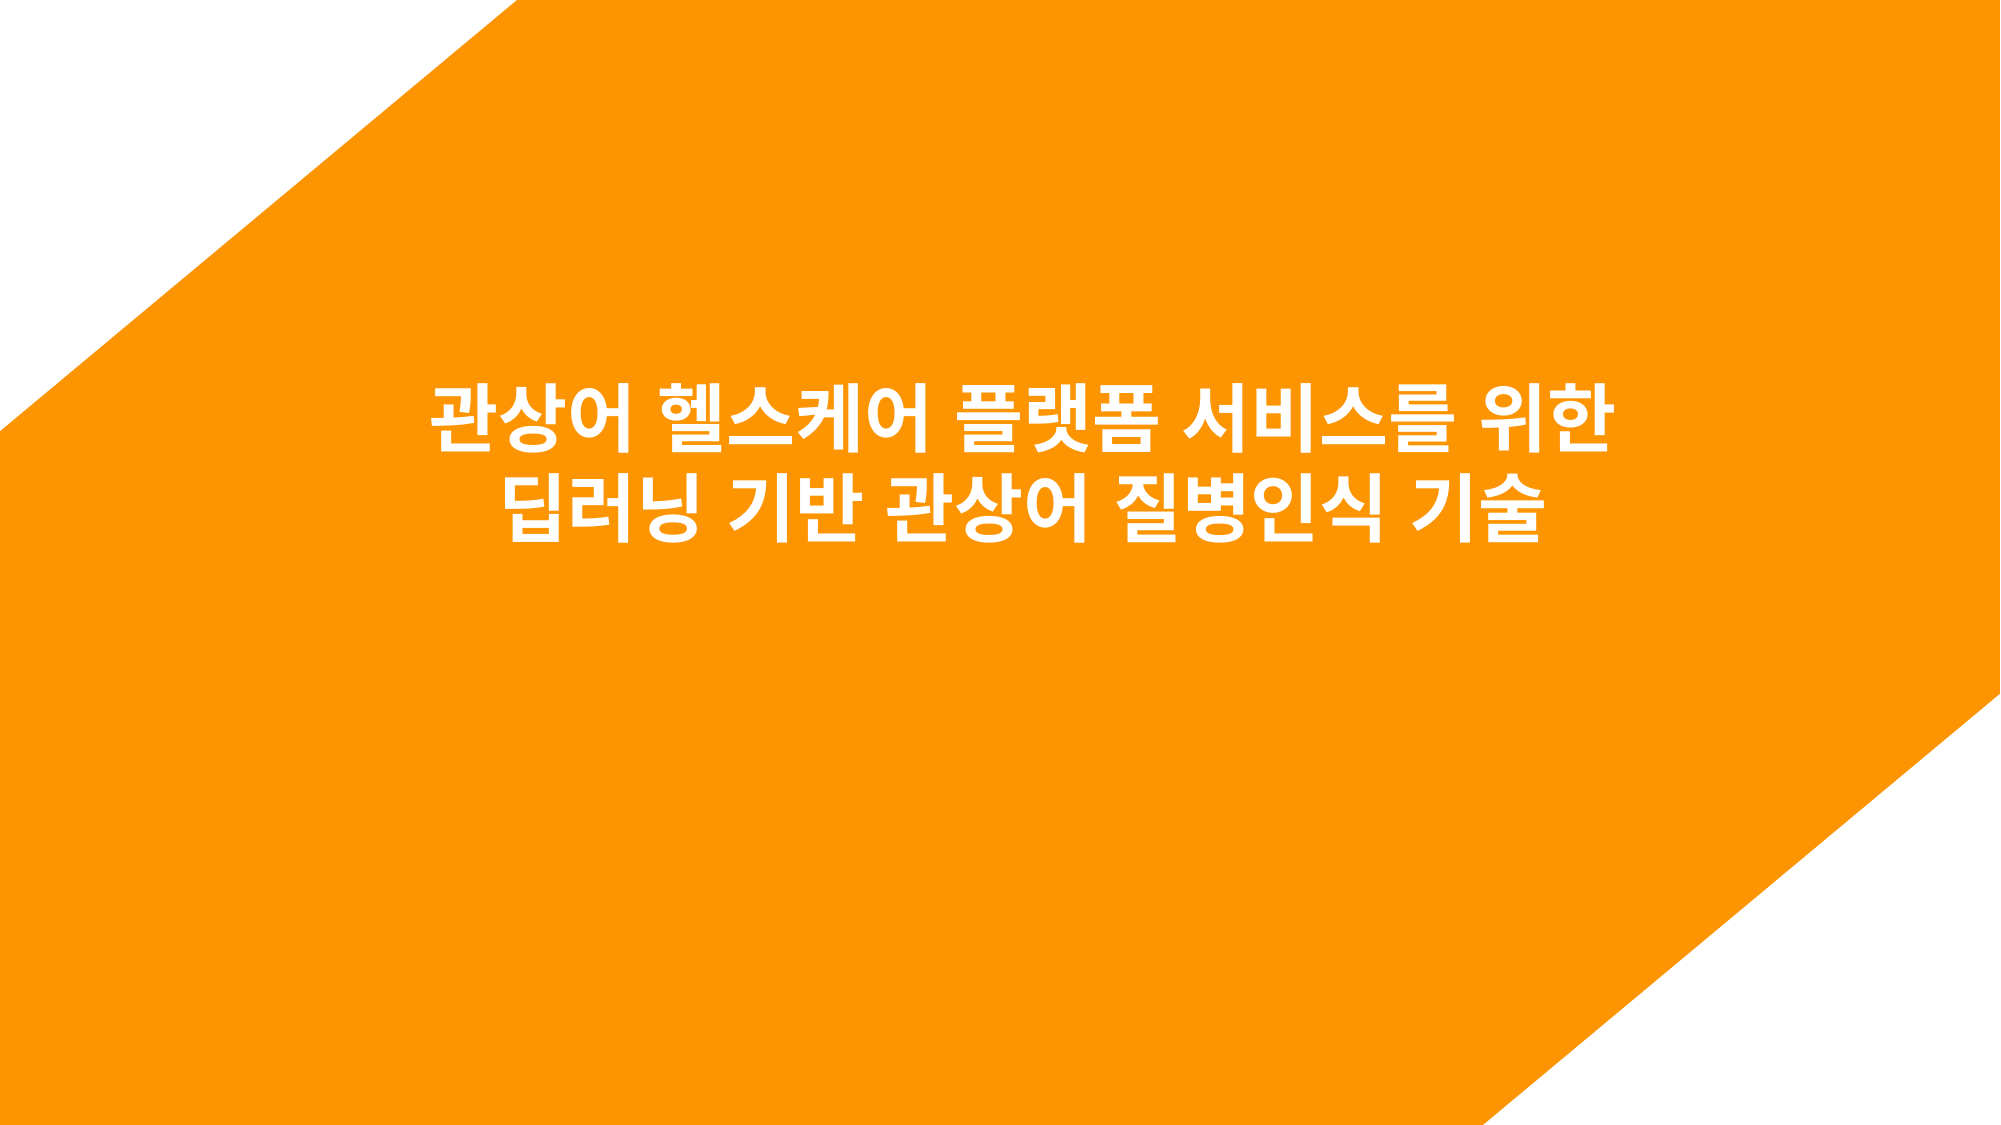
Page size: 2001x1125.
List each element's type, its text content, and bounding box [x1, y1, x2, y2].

text_box [1481, 692, 2000, 1125]
text_box 관상어 헬스케어 플랫폼 서비스를 위한 딥러닝 기반 관상어 질병인식 기술 [334, 363, 1713, 559]
text_box [0, 0, 519, 433]
